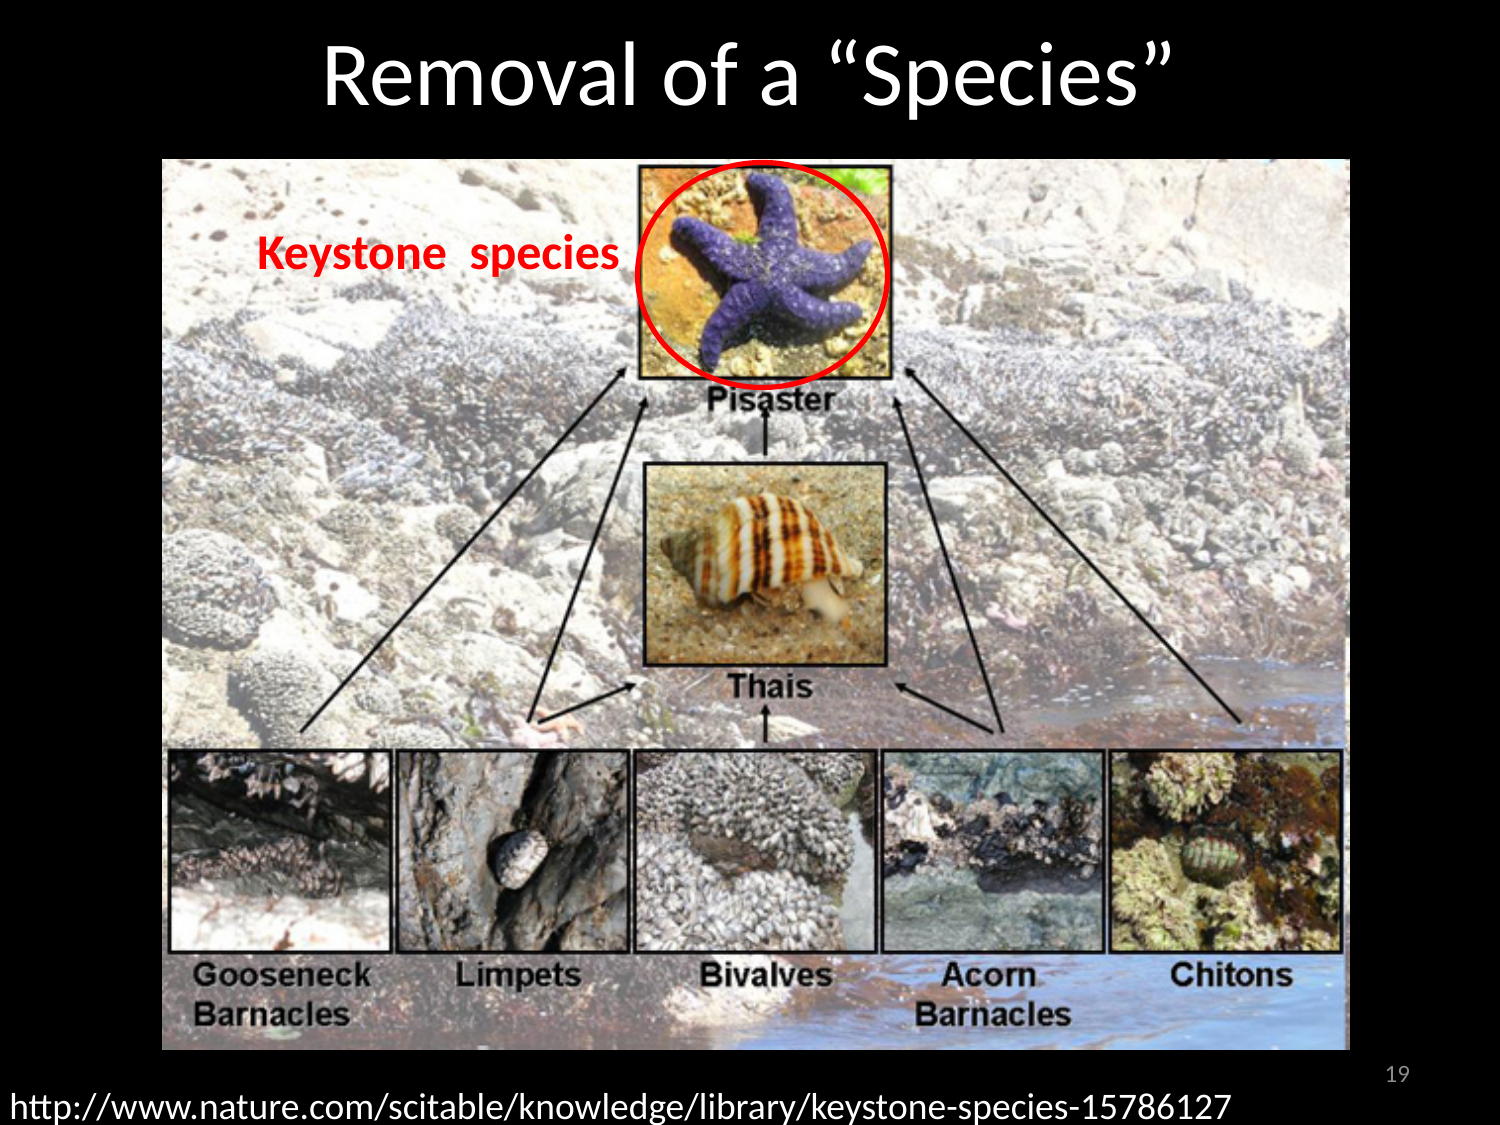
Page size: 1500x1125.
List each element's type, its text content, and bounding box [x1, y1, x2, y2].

slide_number 19 [1074, 1042, 1425, 1103]
text_box http://www.nature.com/scitable/knowledge/library/keystone-species-15786127 [0, 1074, 1248, 1125]
picture [162, 159, 1351, 1051]
title Removal of a “Species” [75, 0, 1425, 163]
